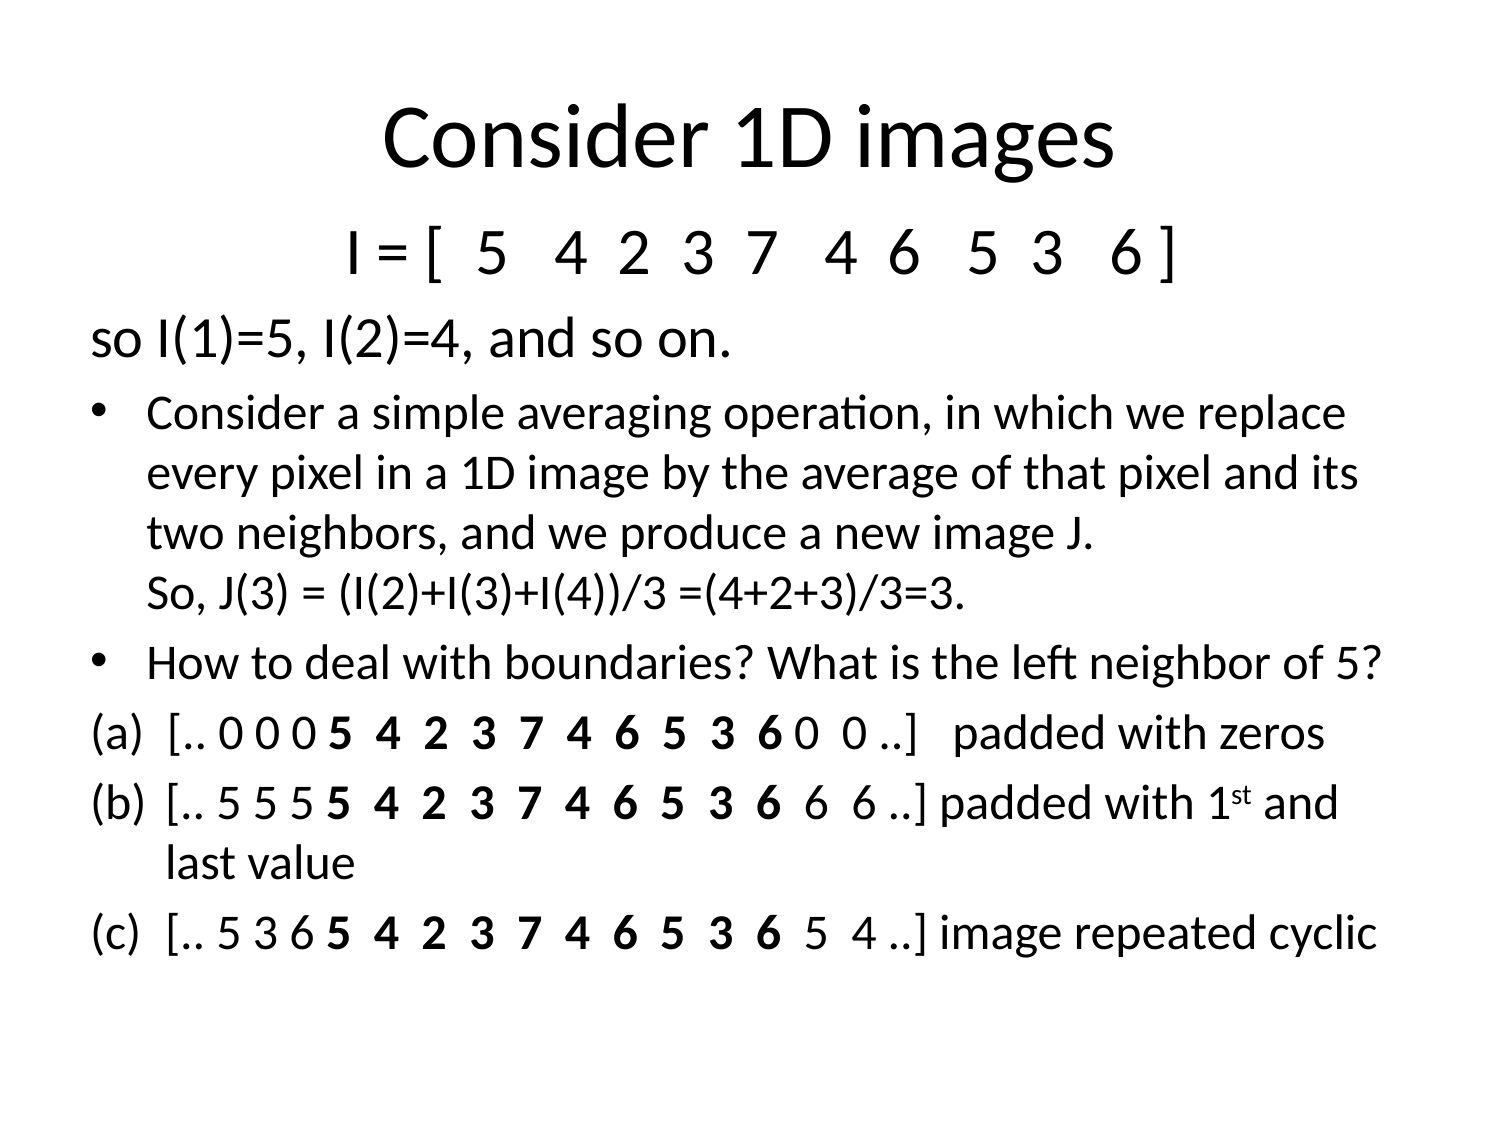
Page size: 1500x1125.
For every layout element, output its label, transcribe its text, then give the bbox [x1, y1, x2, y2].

title Consider 1D images [75, 37, 1425, 200]
list I = [ 5 4 2 3 7 4 6 5 3 6 ] so I(1)=5, I(2)=4, and so on. Consider a simple averaging operation, in which we replace every pixel in a 1D image by the average of that pixel and its two neighbors, and we produce a new image J. So, J(3) = (I(2)+I(3)+I(4))/3 =(4+2+3)/3=3. How to deal with boundaries? What is the left neighbor of 5? (a) [.. 0 0 0 5 4 2 3 7 4 6 5 3 6 0 0 ..] padded with zeros [.. 5 5 5 5 4 2 3 7 4 6 5 3 6 6 6 ..] padded with 1st and last value [.. 5 3 6 5 4 2 3 7 4 6 5 3 6 5 4 ..] image repeated cyclic [75, 200, 1425, 1100]
